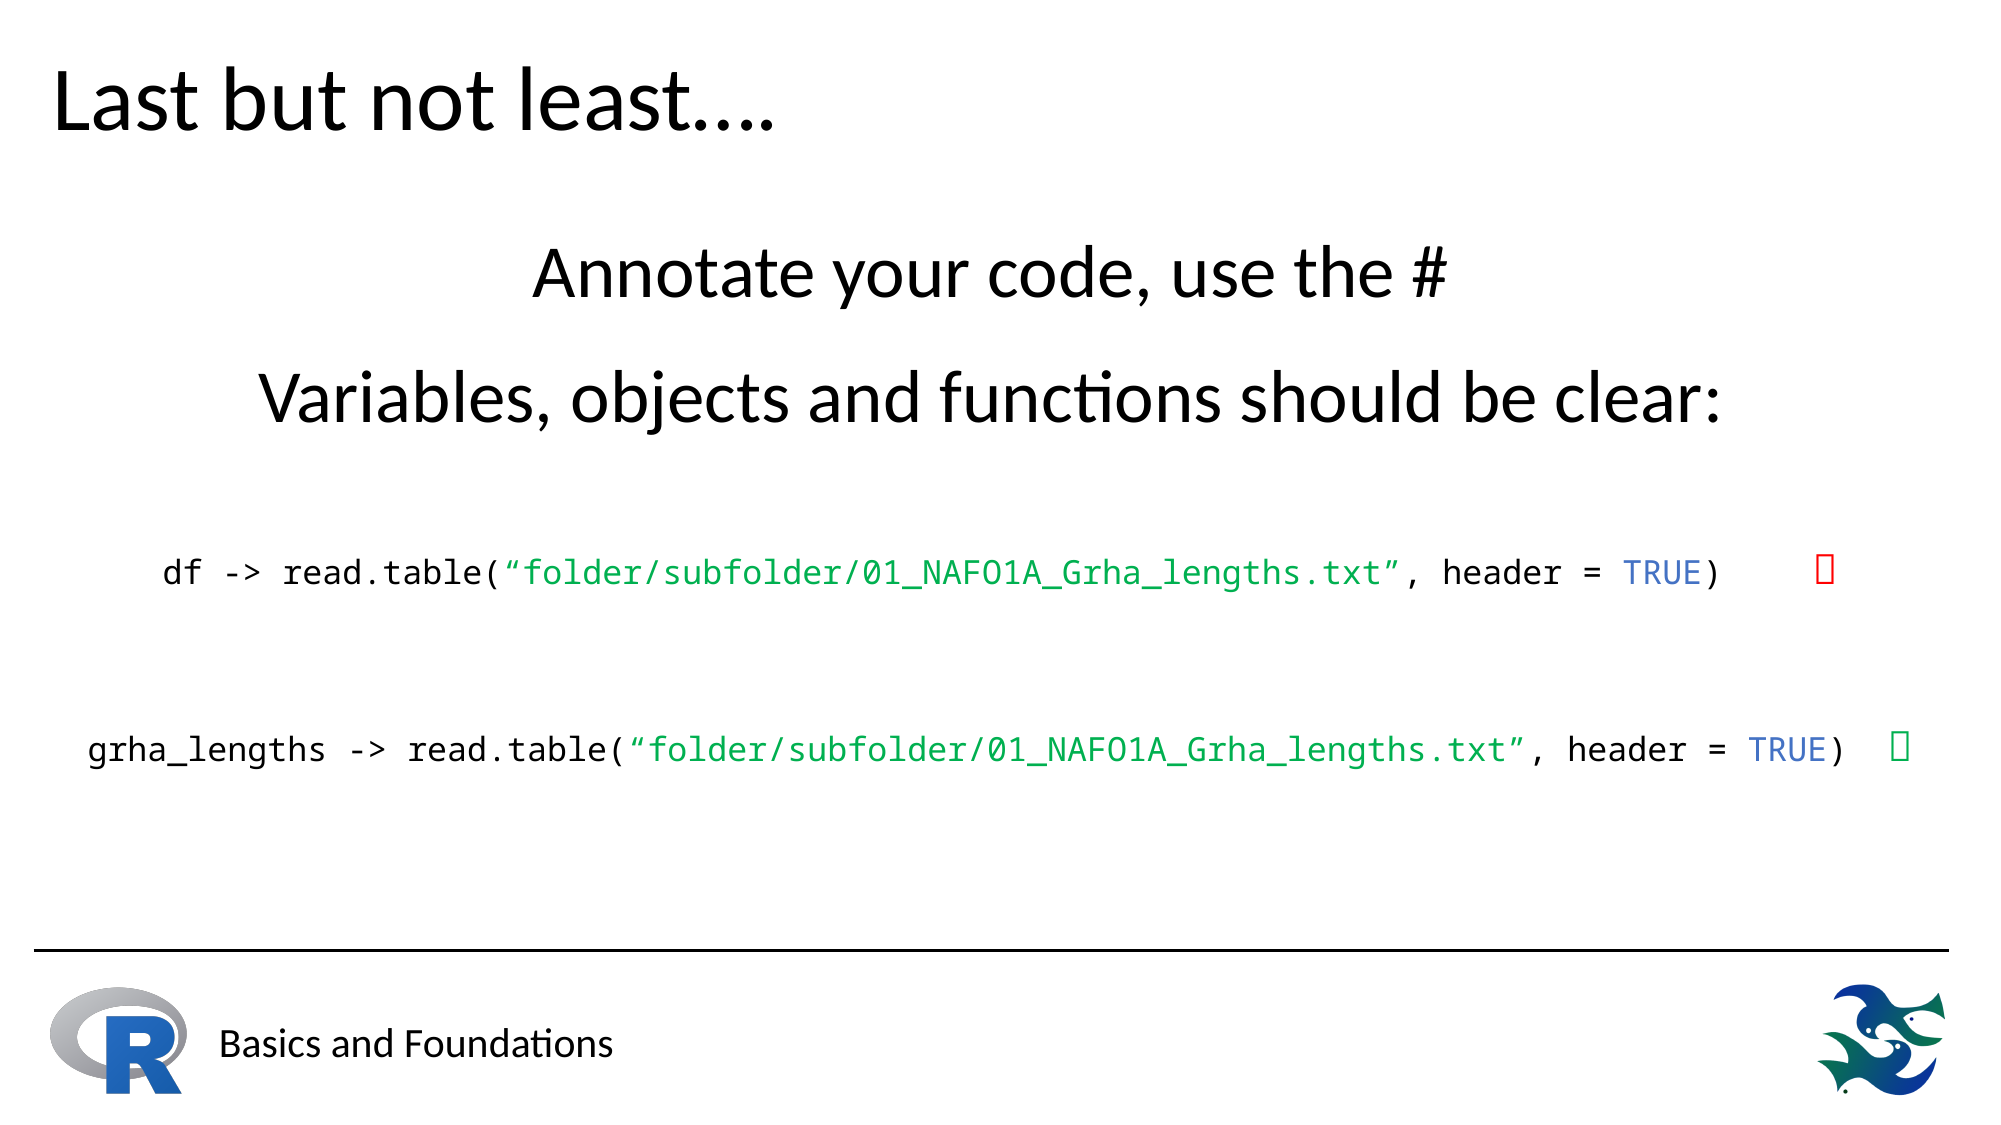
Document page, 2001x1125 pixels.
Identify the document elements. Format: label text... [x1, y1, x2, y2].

text_box Basics and Foundations [203, 1007, 630, 1073]
text_box Annotate your code, use the # Variables, objects and functions should be clear: [243, 215, 1741, 445]
text_box grha_lengths -> read.table(“folder/subfolder/01_NAFO1A_Grha_lengths.txt”, header = TRUE)  [72, 712, 1928, 778]
picture [50, 987, 187, 1094]
picture [1813, 981, 1950, 1100]
text_box Last but not least…. [37, 31, 796, 157]
text_box df -> read.table(“folder/subfolder/01_NAFO1A_Grha_lengths.txt”, header = TRUE)  [147, 535, 1853, 601]
